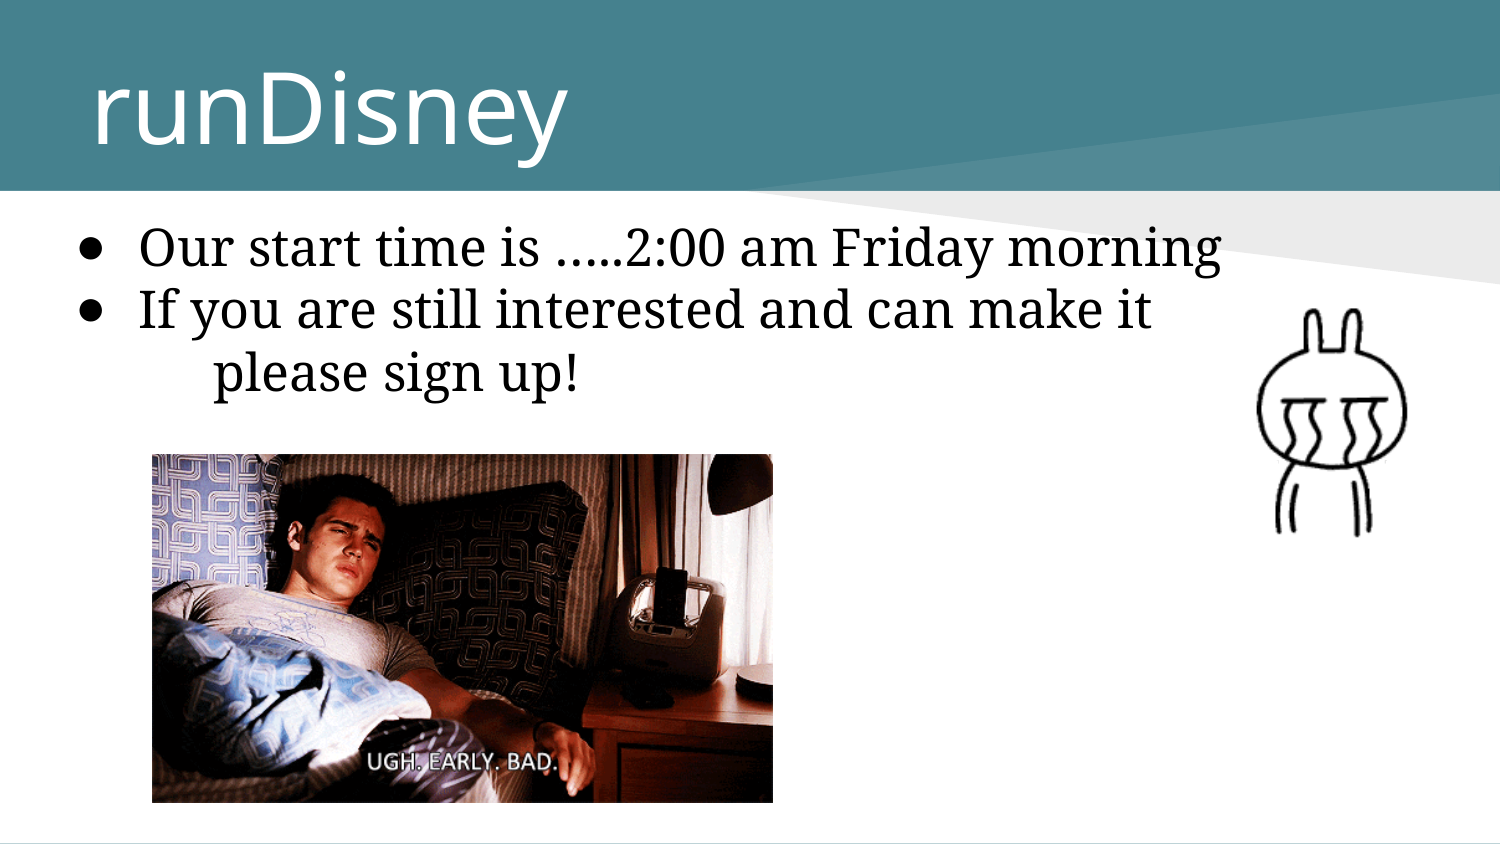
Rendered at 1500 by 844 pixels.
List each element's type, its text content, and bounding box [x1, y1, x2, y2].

picture [1210, 304, 1446, 540]
picture [152, 454, 773, 804]
list Our start time is …..2:00 am Friday morning If you are still interested and can make it please sign up! [48, 198, 1445, 811]
title runDisney [75, 33, 1425, 175]
